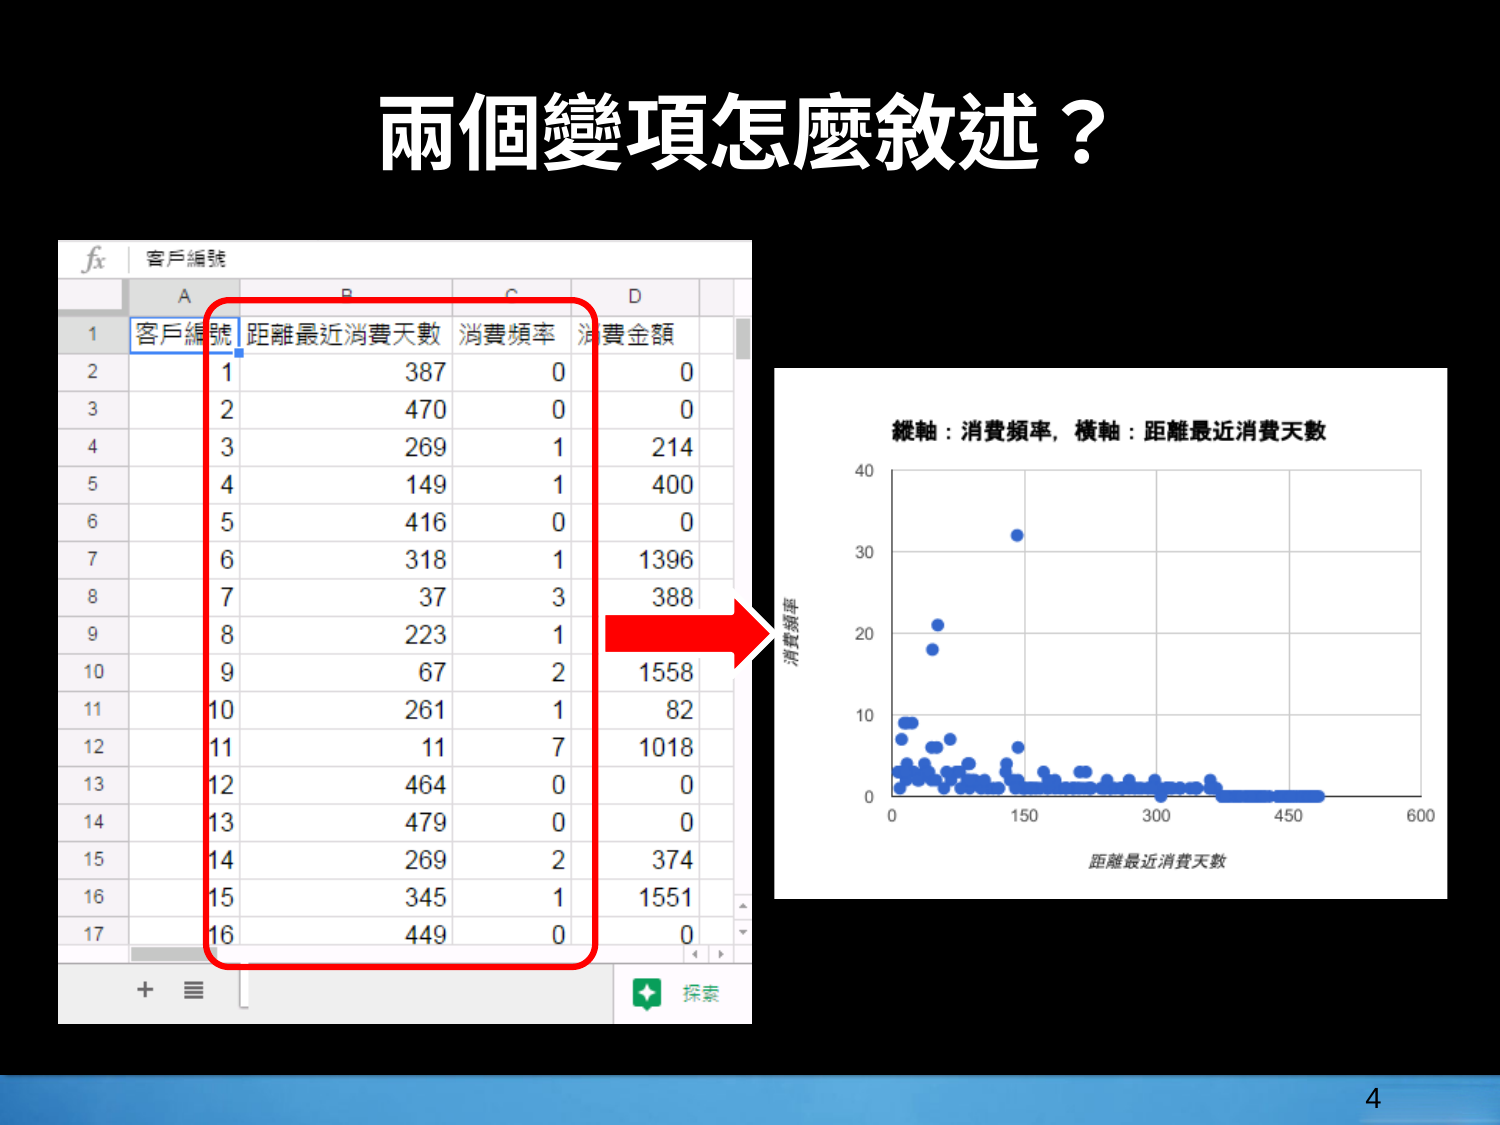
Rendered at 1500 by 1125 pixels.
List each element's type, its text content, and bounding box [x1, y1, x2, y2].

picture [0, 1075, 1500, 1125]
picture [774, 368, 1448, 899]
slide_number ‹#› [1350, 1074, 1488, 1118]
text_box [758, 617, 769, 650]
title 兩個變項怎麼敘述？ [78, 27, 1422, 232]
picture [57, 240, 753, 1024]
